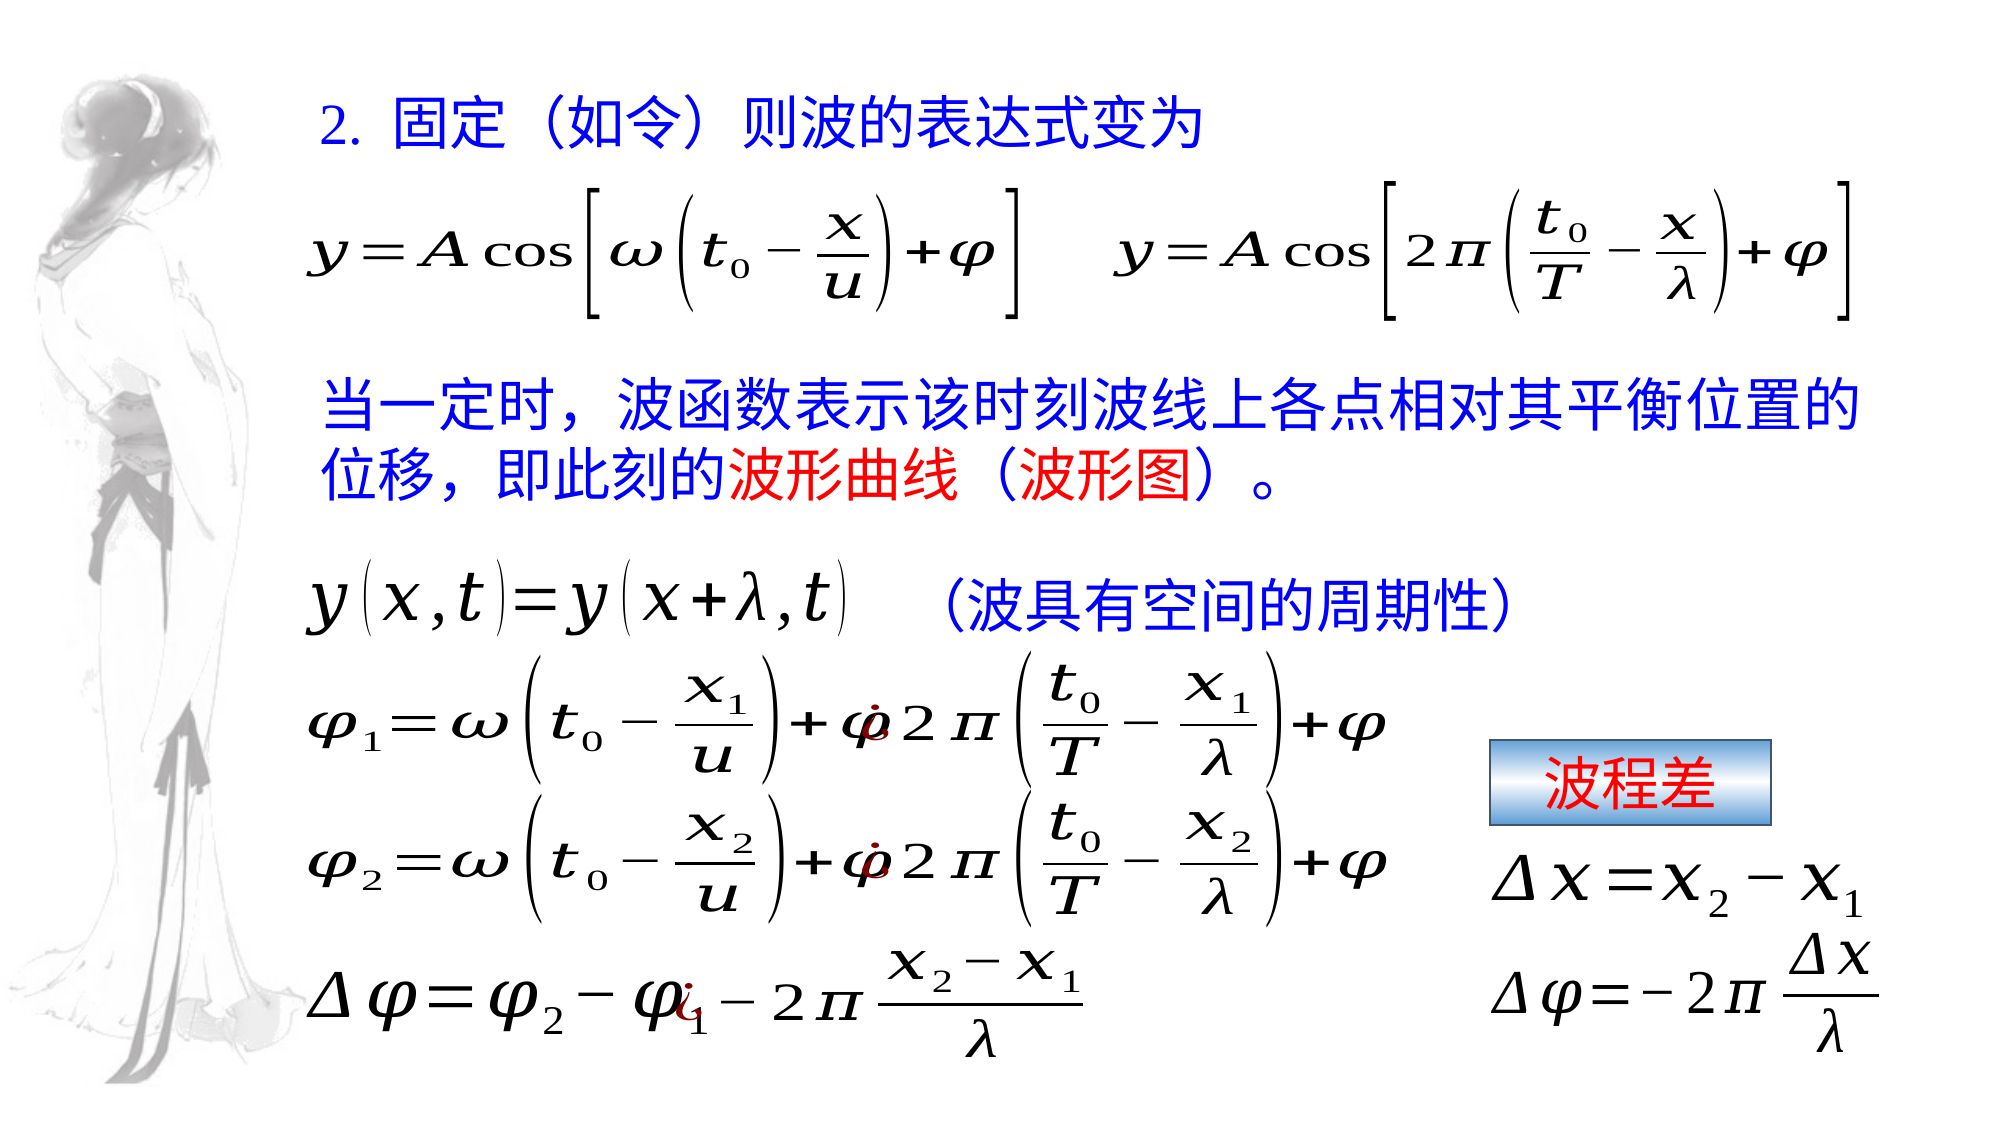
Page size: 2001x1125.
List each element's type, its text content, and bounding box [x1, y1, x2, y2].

text_box （波具有空间的周期性） [893, 561, 1621, 647]
text_box 波程差 [1489, 740, 1772, 825]
picture [0, 58, 313, 1087]
